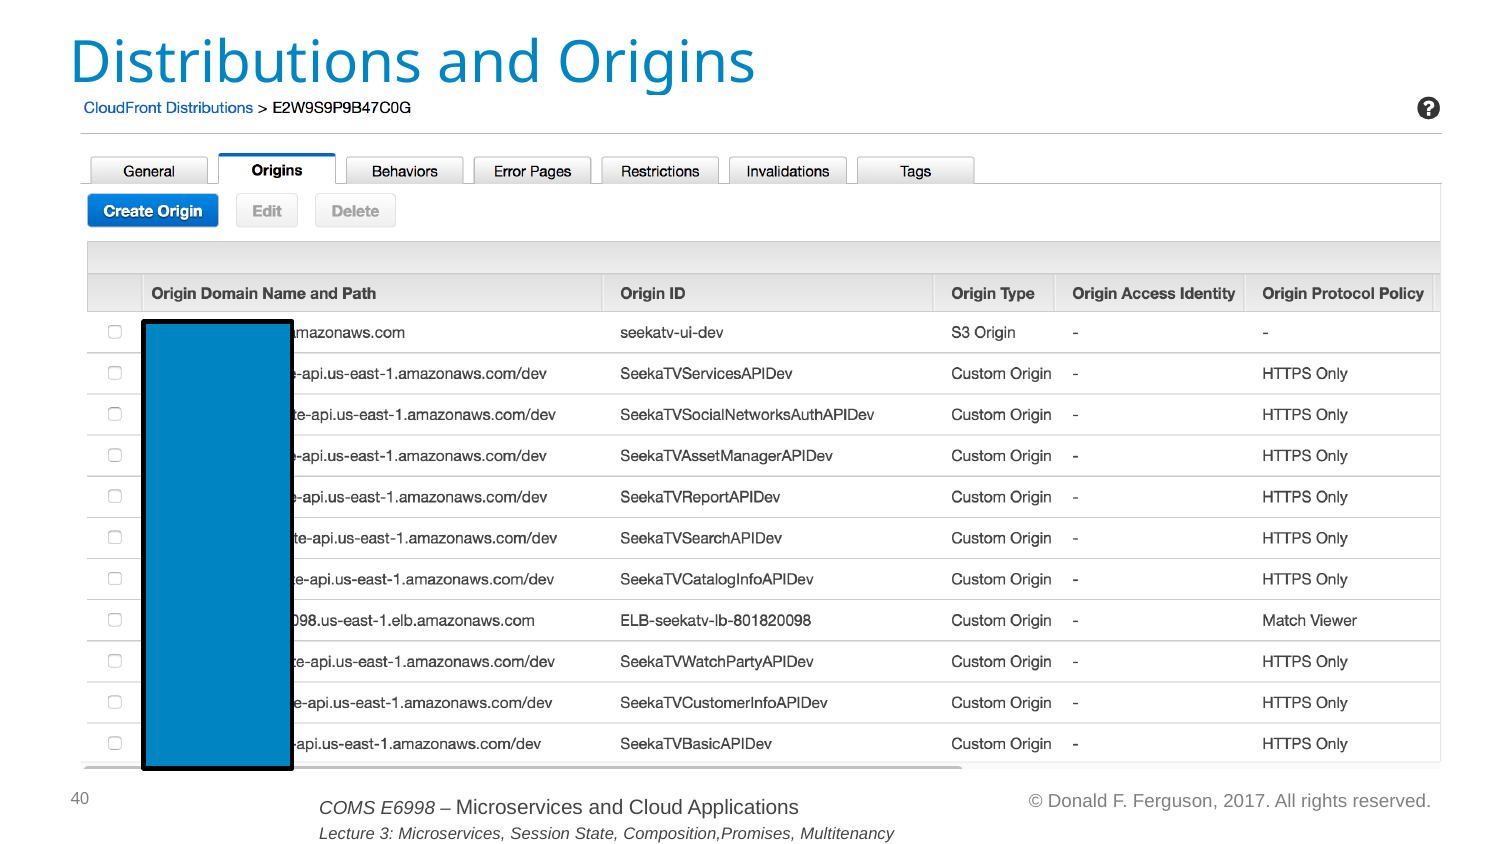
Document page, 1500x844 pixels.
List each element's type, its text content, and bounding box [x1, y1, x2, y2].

picture [69, 95, 1442, 769]
title Distributions and Origins [69, 31, 1422, 95]
